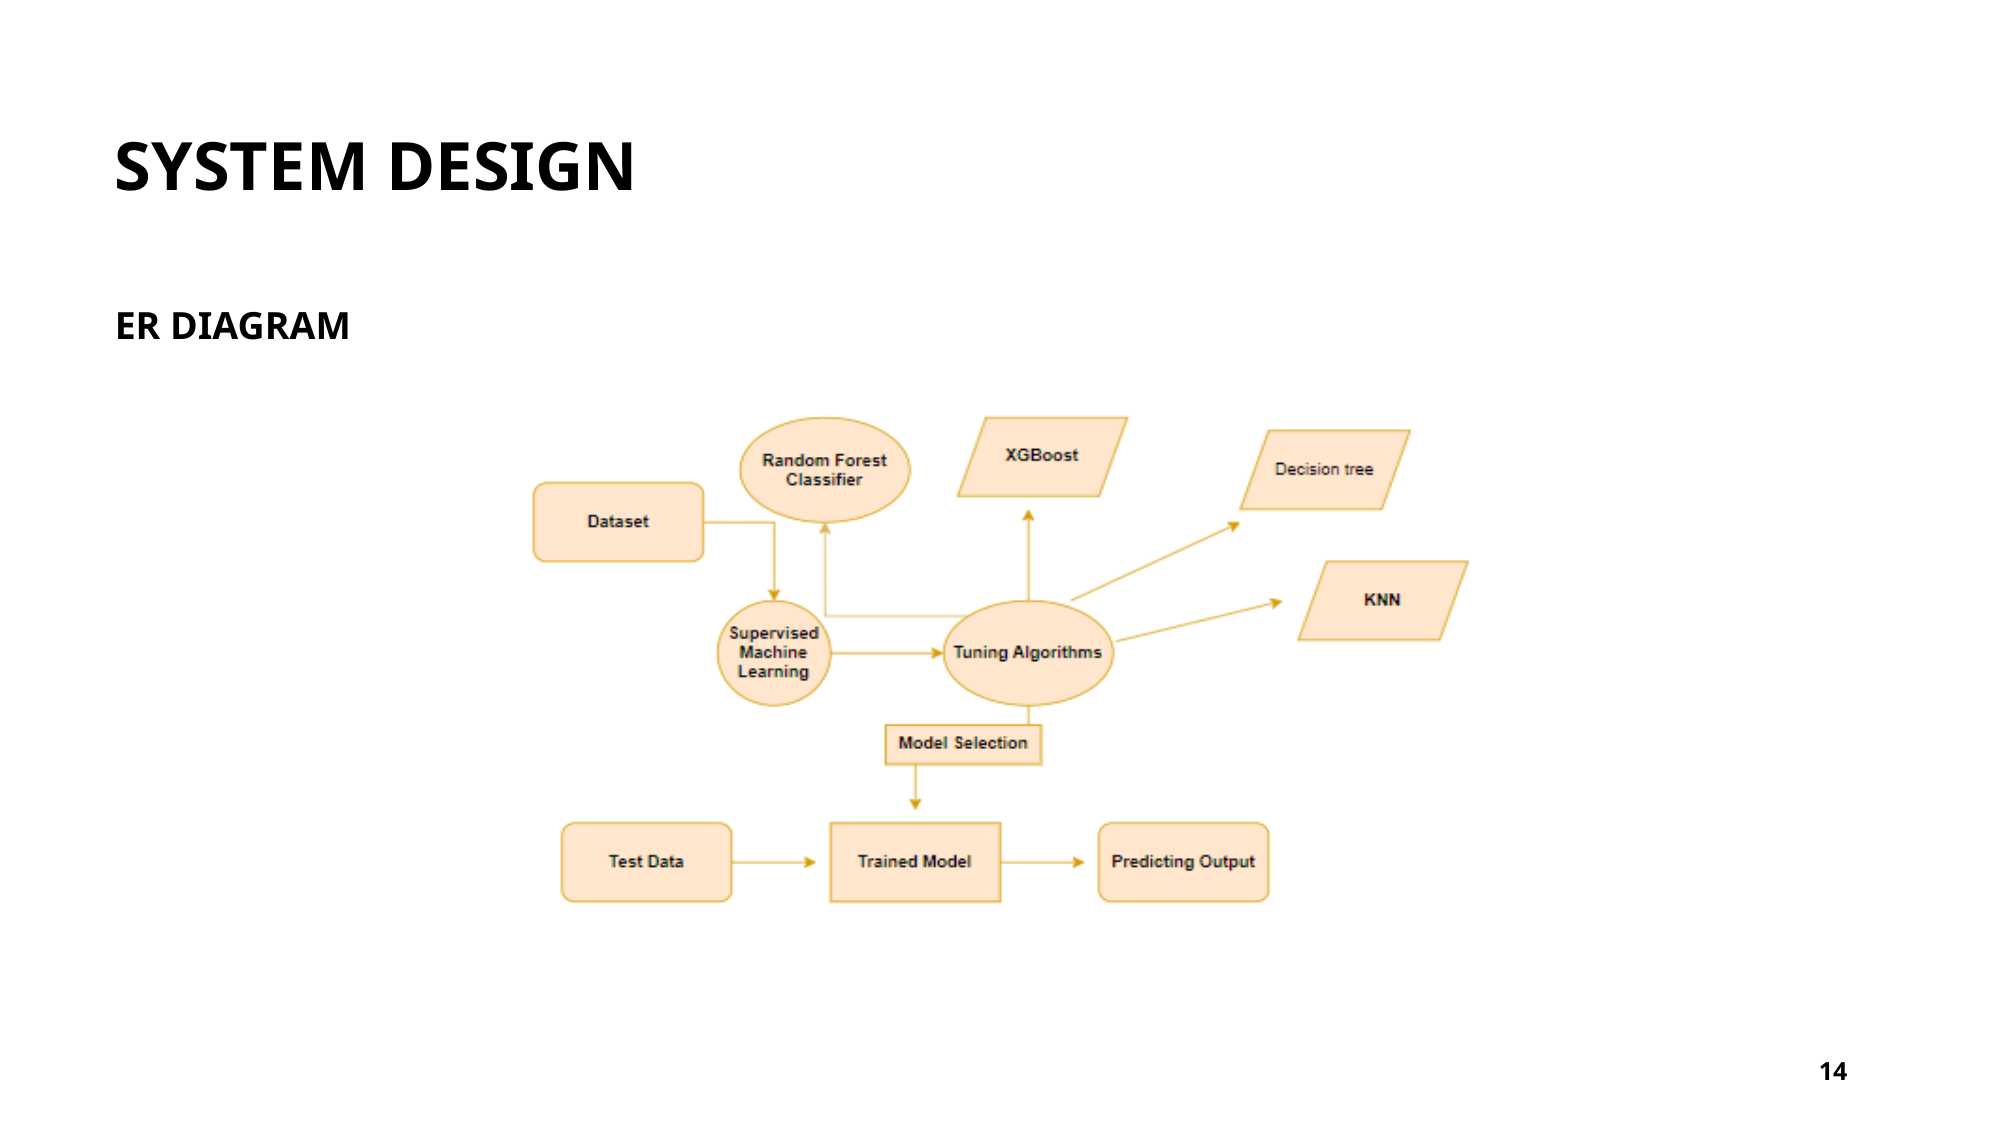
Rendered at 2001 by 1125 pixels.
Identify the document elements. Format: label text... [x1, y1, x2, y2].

text_box ER DIAGRAM [99, 212, 1825, 355]
picture [435, 381, 1490, 967]
text_box SYSTEM DESIGN [99, 69, 1825, 212]
slide_number 14 [1412, 1042, 1863, 1103]
